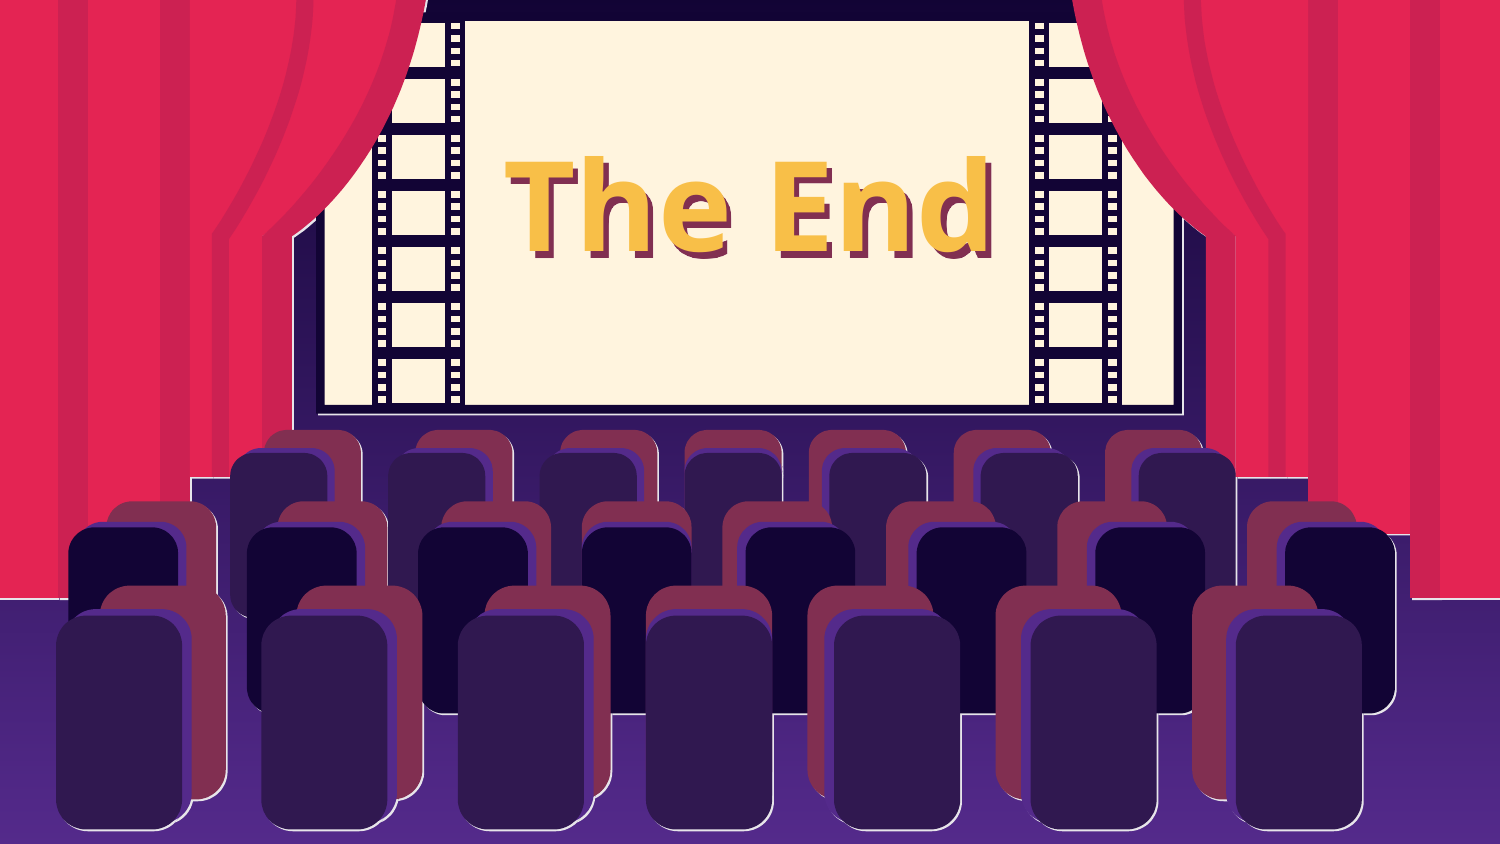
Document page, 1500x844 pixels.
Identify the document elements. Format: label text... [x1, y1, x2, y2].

title The End [116, 126, 1383, 278]
